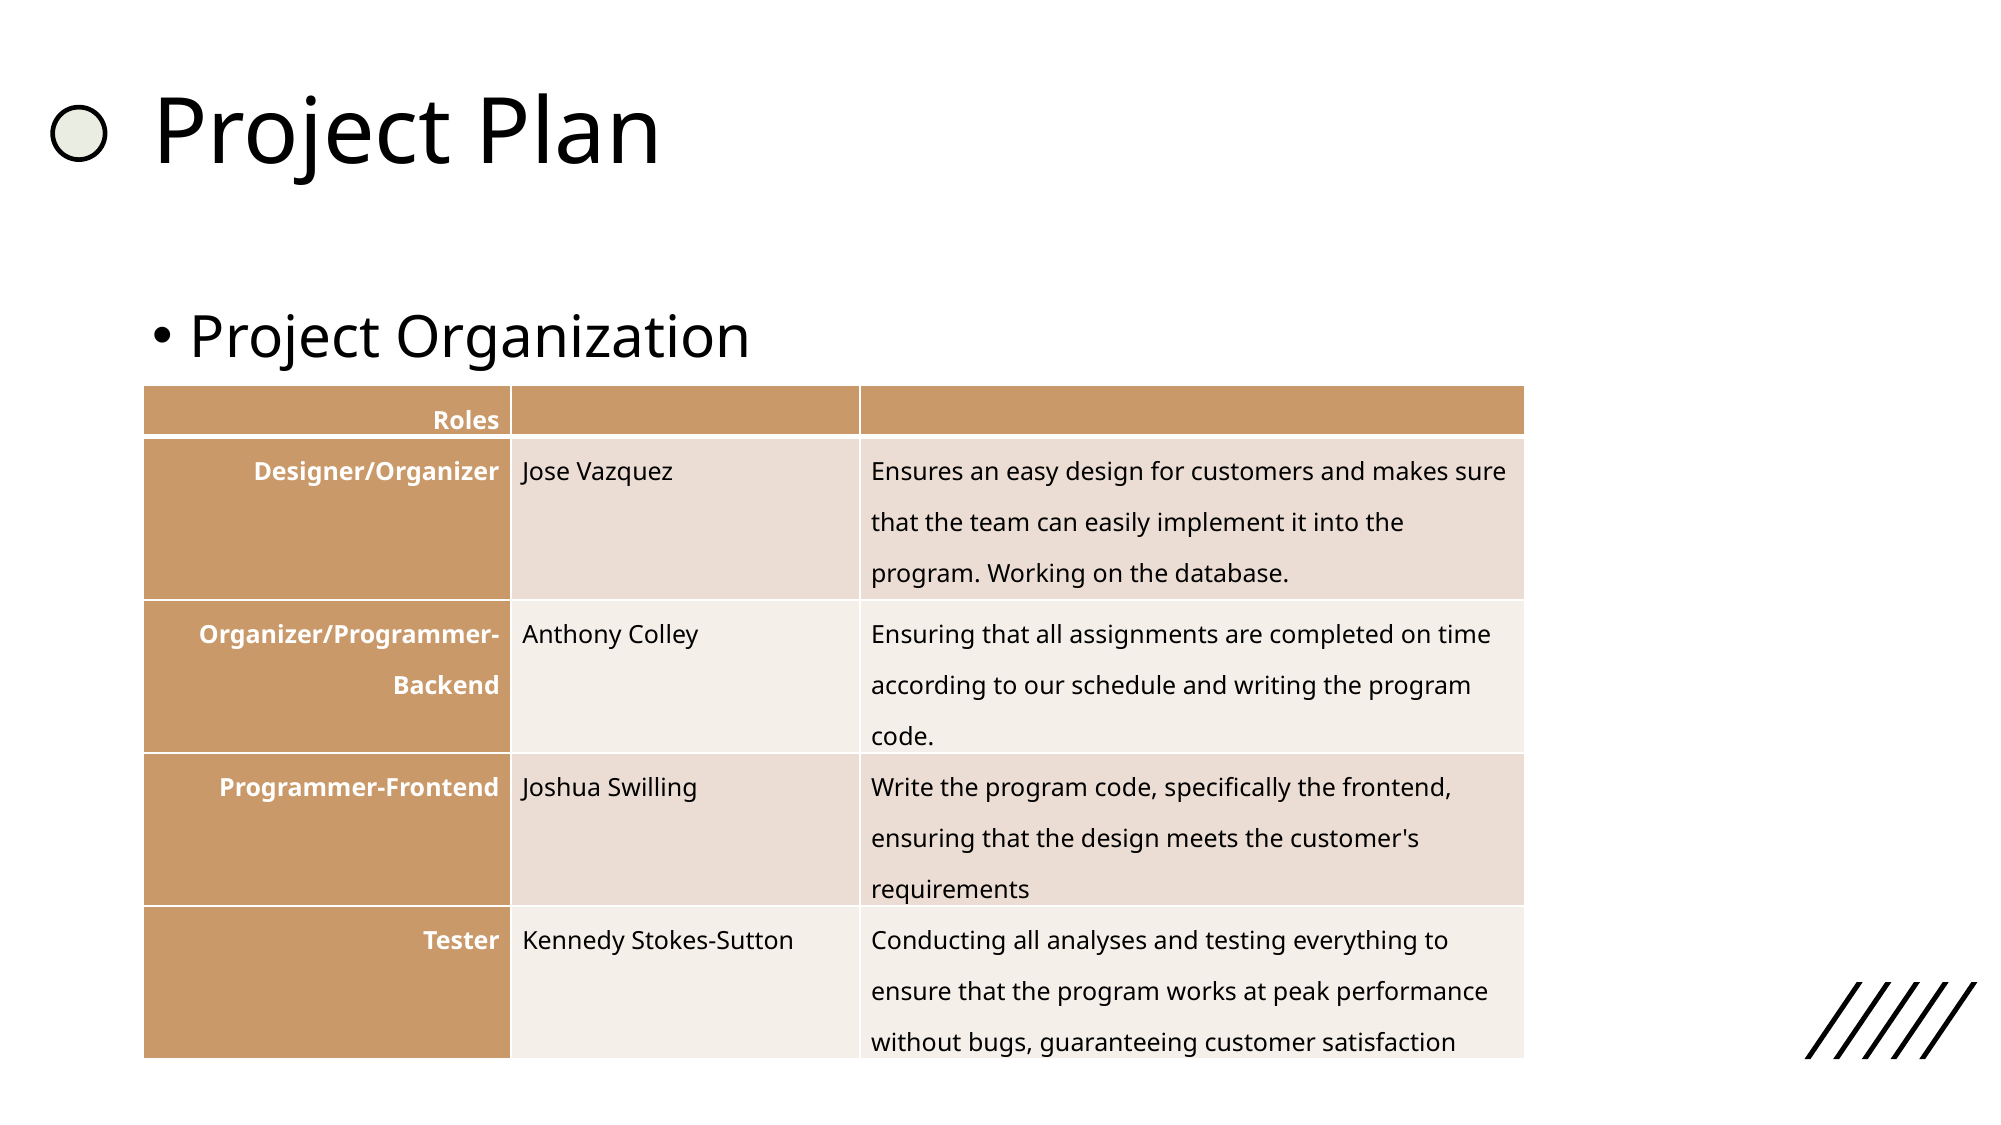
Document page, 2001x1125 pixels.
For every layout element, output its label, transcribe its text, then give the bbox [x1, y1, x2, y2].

table_header [512, 386, 859, 434]
table_header Roles [144, 386, 510, 434]
table_cell Organizer/Programmer-Backend [144, 601, 510, 752]
table_cell Ensuring that all assignments are completed on time according to our schedule and writing the program code. [861, 601, 1524, 752]
table_cell Programmer-Frontend [144, 754, 510, 905]
list Project Organization [137, 299, 1863, 1014]
table_header [861, 386, 1524, 434]
table_cell Designer/Organizer [144, 439, 510, 599]
table_cell Ensures an easy design for customers and makes sure that the team can easily implement it into the program. Working on the database. [861, 439, 1524, 599]
table_cell Conducting all analyses and testing everything to ensure that the program works at peak performance without bugs, guaranteeing customer satisfaction [861, 907, 1524, 1058]
table_cell Kennedy Stokes-Sutton [512, 907, 859, 1058]
title Project Plan [137, 59, 1863, 209]
table_cell Joshua Swilling [512, 754, 859, 905]
table_cell Jose Vazquez [512, 439, 859, 599]
table_cell Write the program code, specifically the frontend, ensuring that the design meets the customer's requirements [861, 754, 1524, 905]
table_cell Tester [144, 907, 510, 1058]
table_cell Anthony Colley [512, 601, 859, 752]
